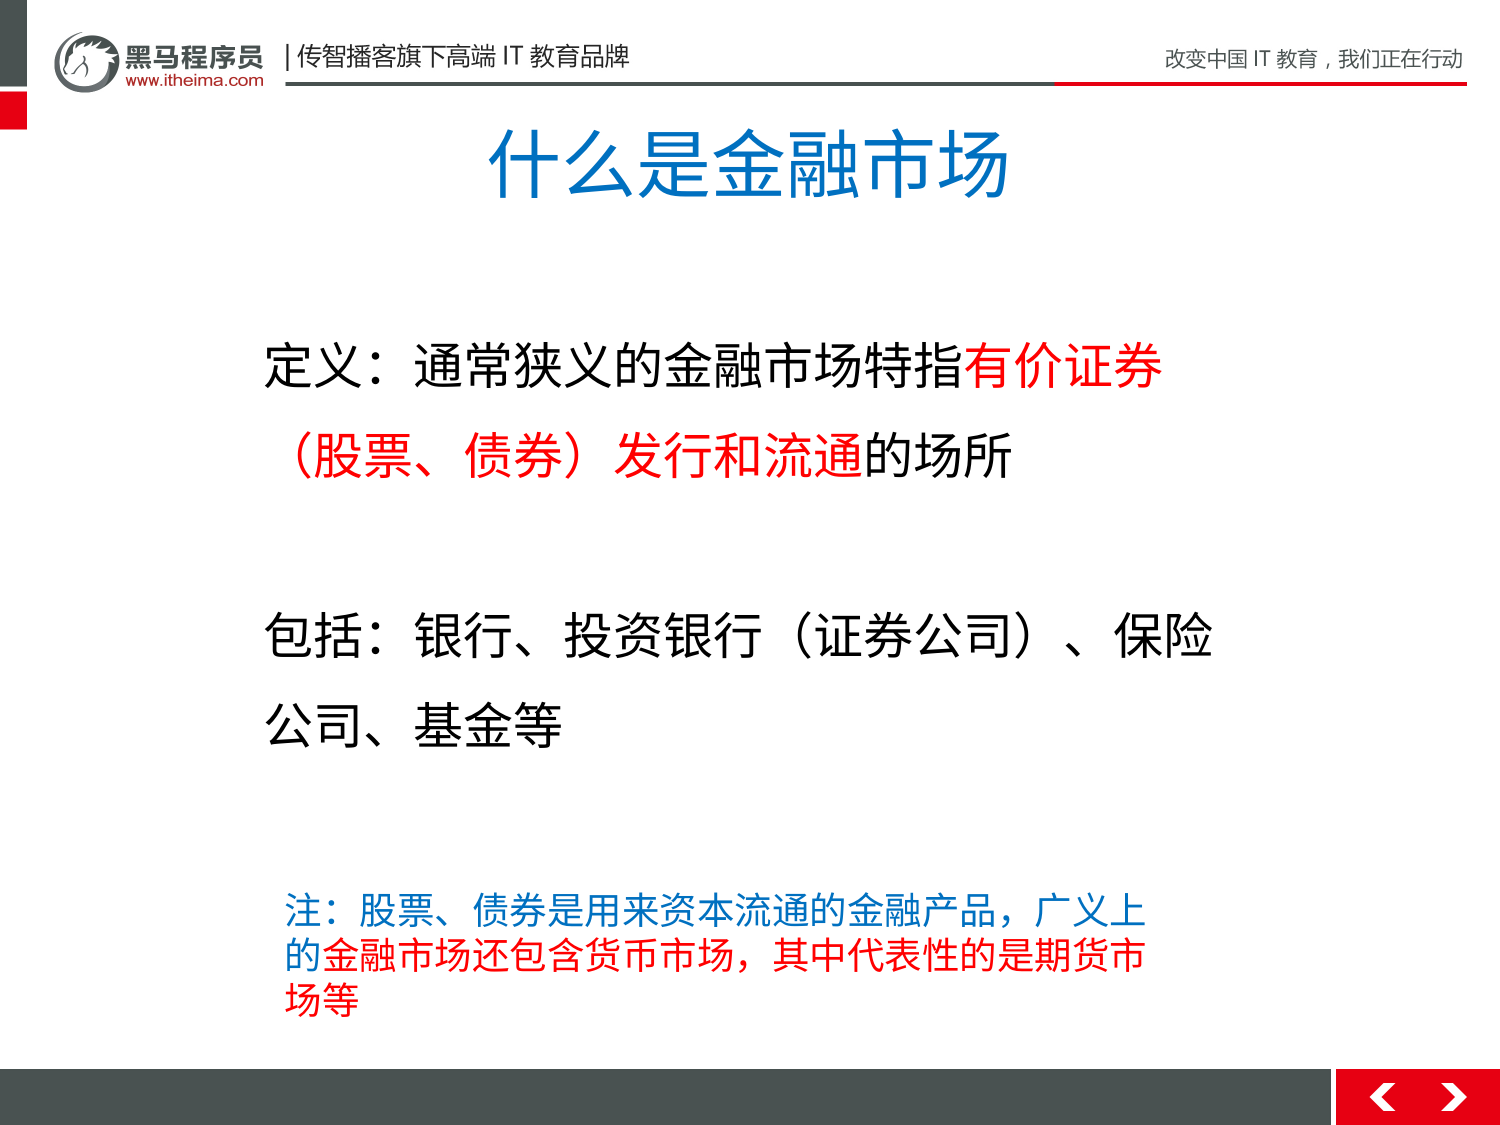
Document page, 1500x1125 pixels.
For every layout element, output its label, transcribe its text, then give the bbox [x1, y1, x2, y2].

text_box 定义：通常狭义的金融市场特指有价证券（股票、债券）发行和流通的场所 包括：银行、投资银行（证券公司）、保险公司、基金等 [248, 297, 1275, 762]
title 什么是金融市场 [81, 97, 1416, 216]
text_box 注：股票、债券是用来资本流通的金融产品，广义上的金融市场还包含货币市场，其中代表性的是期货市场等 [270, 879, 1186, 1030]
picture [0, 0, 1500, 1125]
